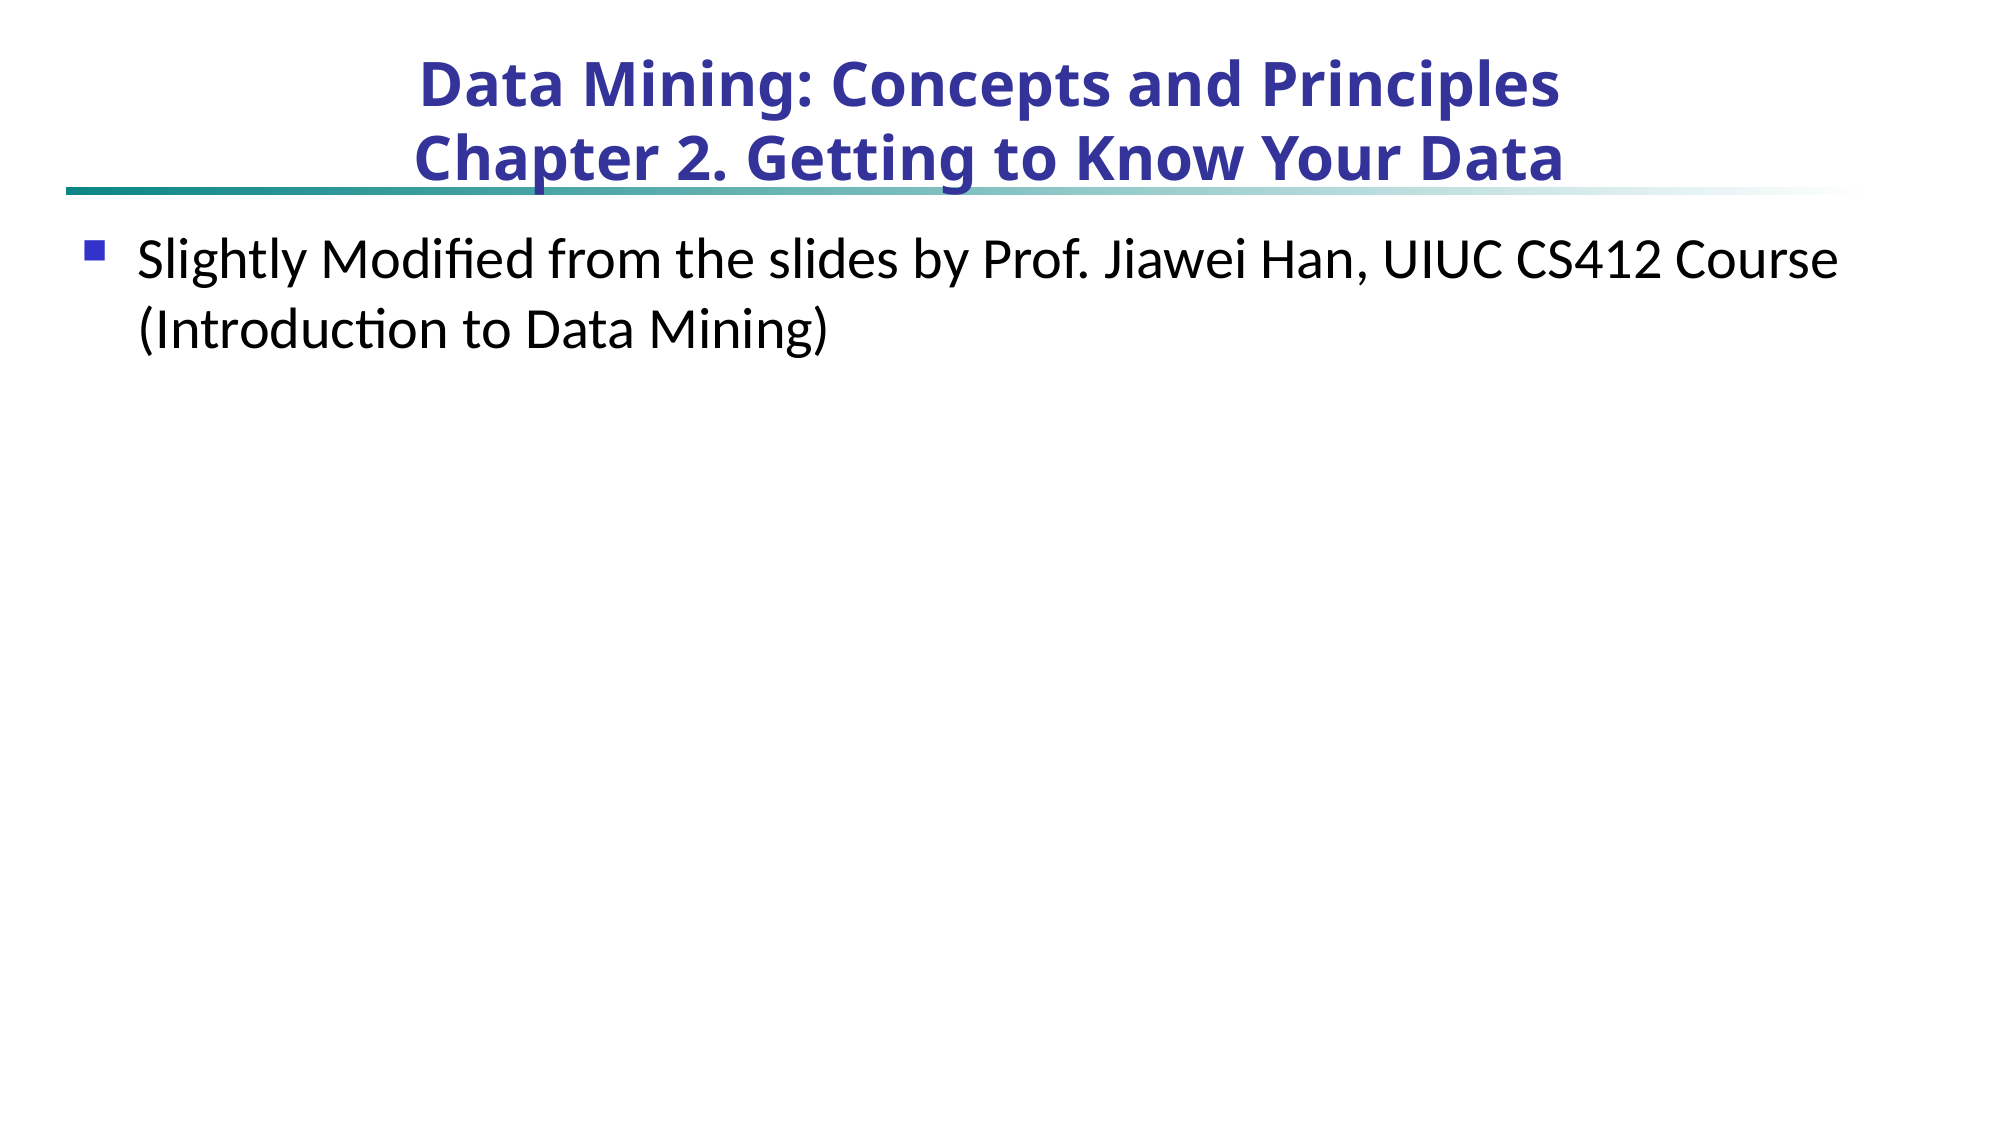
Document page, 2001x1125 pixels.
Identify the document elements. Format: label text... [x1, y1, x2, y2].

title Data Mining: Concepts and Principles Chapter 2. Getting to Know Your Data [57, 36, 1923, 200]
list Slightly Modified from the slides by Prof. Jiawei Han, UIUC CS412 Course (Introduction to Data Mining) [66, 212, 1900, 1063]
